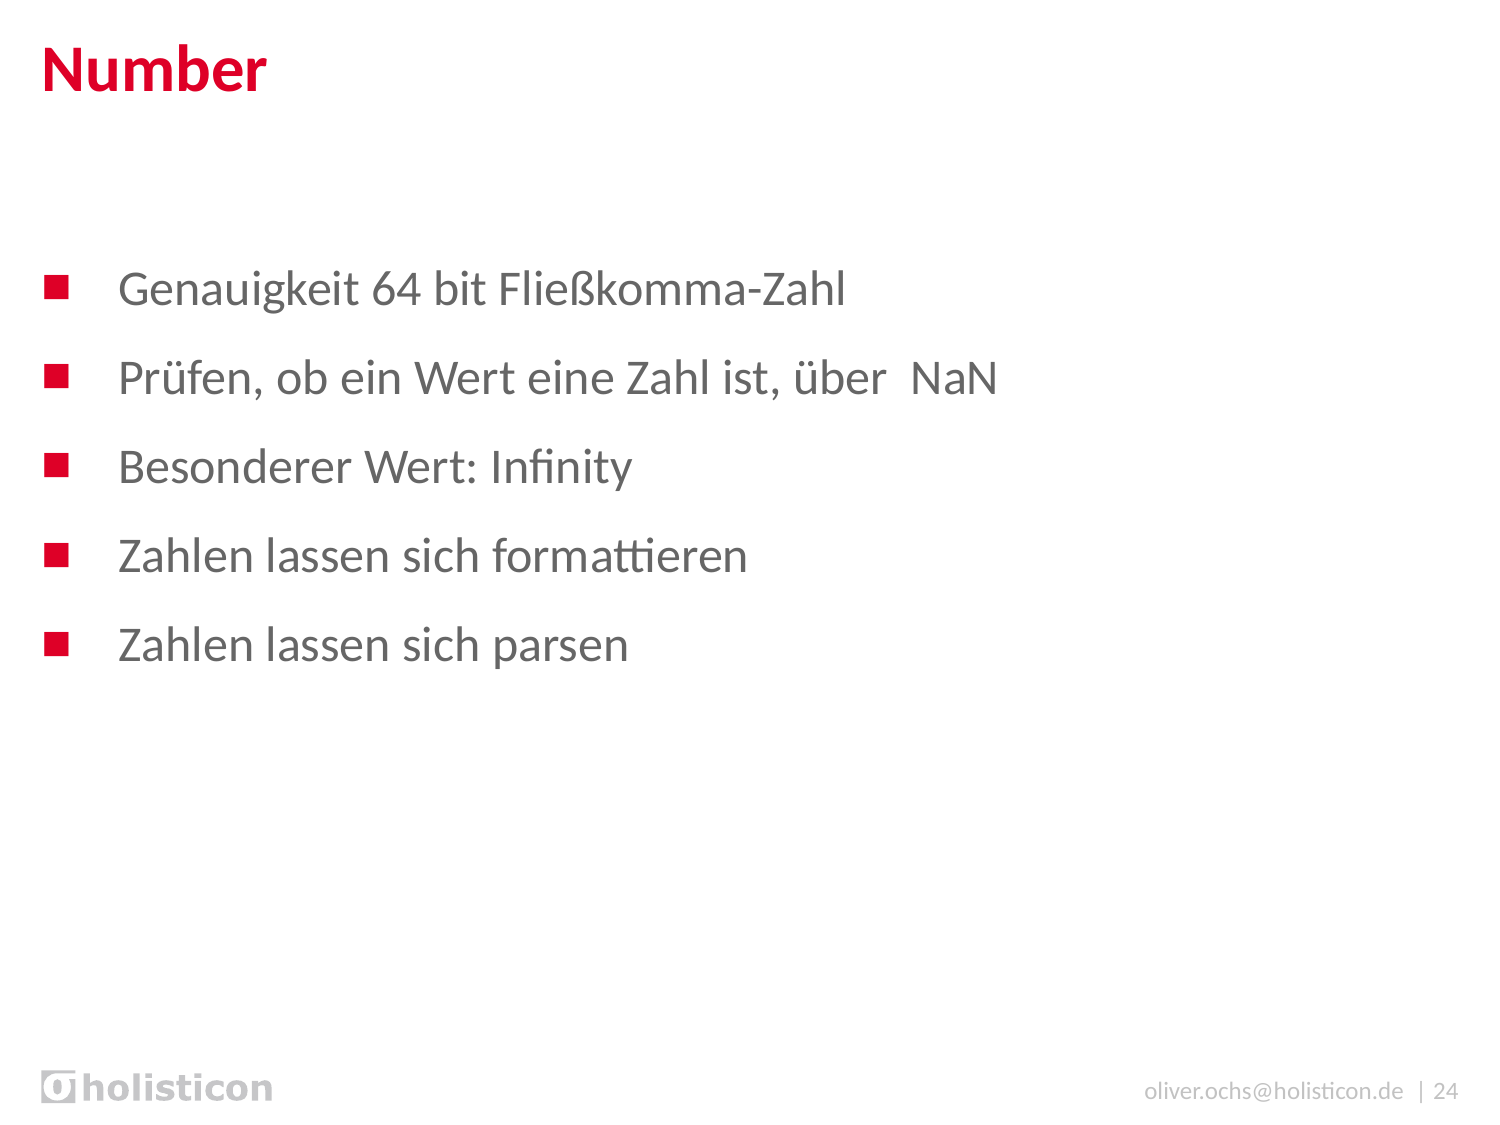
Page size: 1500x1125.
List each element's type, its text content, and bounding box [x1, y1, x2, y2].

list Genauigkeit 64 bit Fließkomma-Zahl Prüfen, ob ein Wert eine Zahl ist, über NaN Besonderer Wert: Infinity Zahlen lassen sich formattieren Zahlen lassen sich parsen [41, 255, 1436, 973]
title Number [41, 24, 1436, 188]
